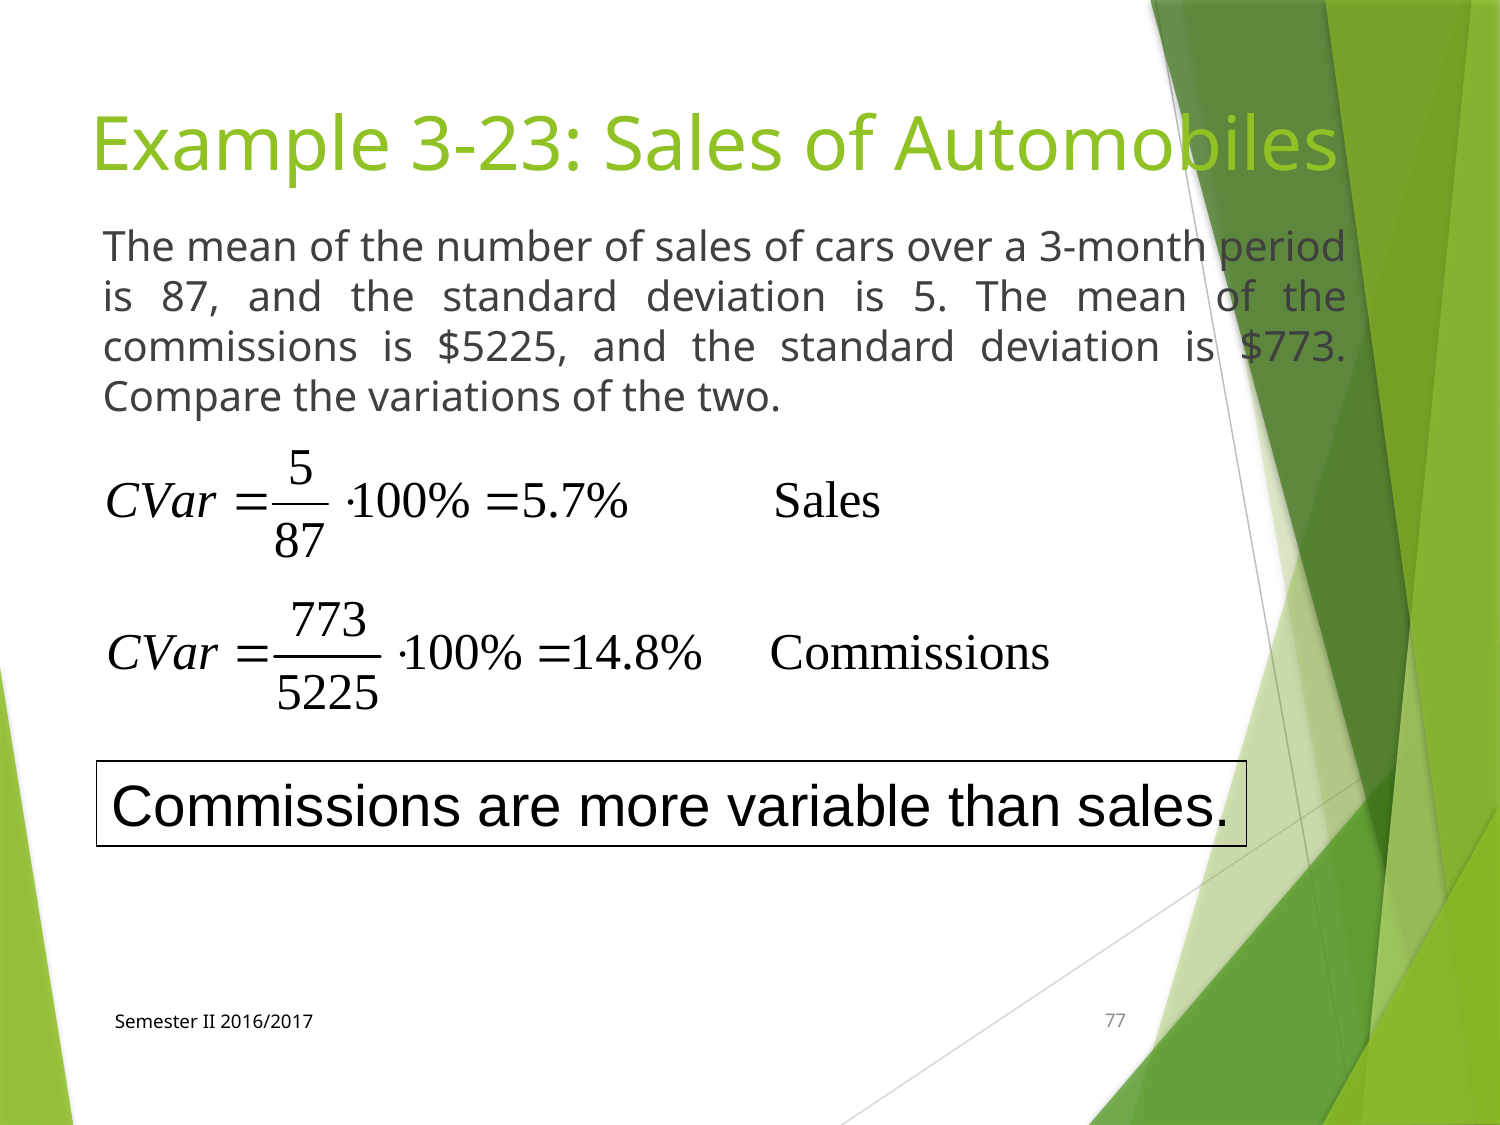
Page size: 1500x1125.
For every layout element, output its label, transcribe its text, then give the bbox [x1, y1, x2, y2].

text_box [97, 434, 892, 570]
slide_number 77 [1057, 991, 1142, 1051]
list The mean of the number of sales of cars over a 3-month period is 87, and the standard deviation is 5. The mean of the commissions is $5225, and the standard deviation is $773. Compare the variations of the two. [87, 212, 1363, 575]
footer Semester II 2016/2017 [99, 991, 859, 1051]
text_box Commissions are more variable than sales. [96, 761, 1247, 846]
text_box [99, 586, 1062, 722]
title Example 3-23: Sales of Automobiles [75, 87, 1425, 200]
